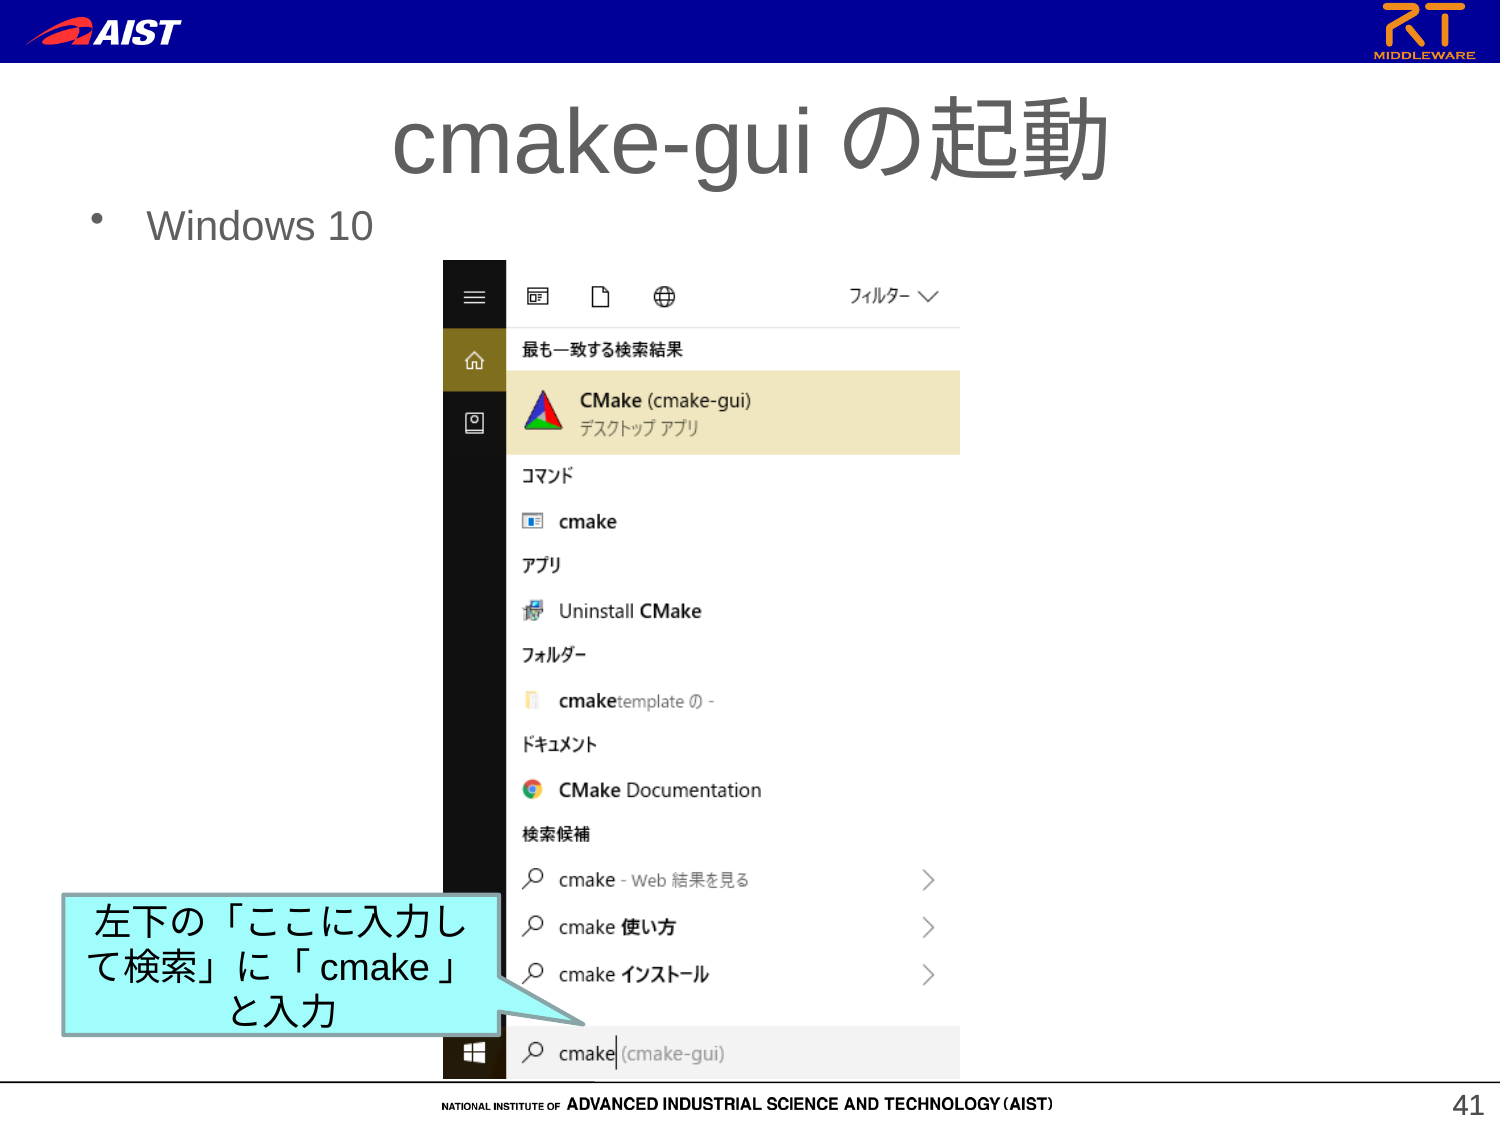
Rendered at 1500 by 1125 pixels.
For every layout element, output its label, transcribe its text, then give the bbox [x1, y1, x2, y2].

picture [442, 1097, 1052, 1110]
text_box 41 [1149, 1078, 1500, 1125]
picture [443, 260, 960, 1079]
text_box 左下の「ここに入力して検索」に「cmake」と入力 [61, 892, 438, 1038]
text_box cmake-guiの起動 [29, 66, 1474, 208]
picture [0, 0, 1500, 63]
list Windows 10 [75, 208, 1374, 614]
